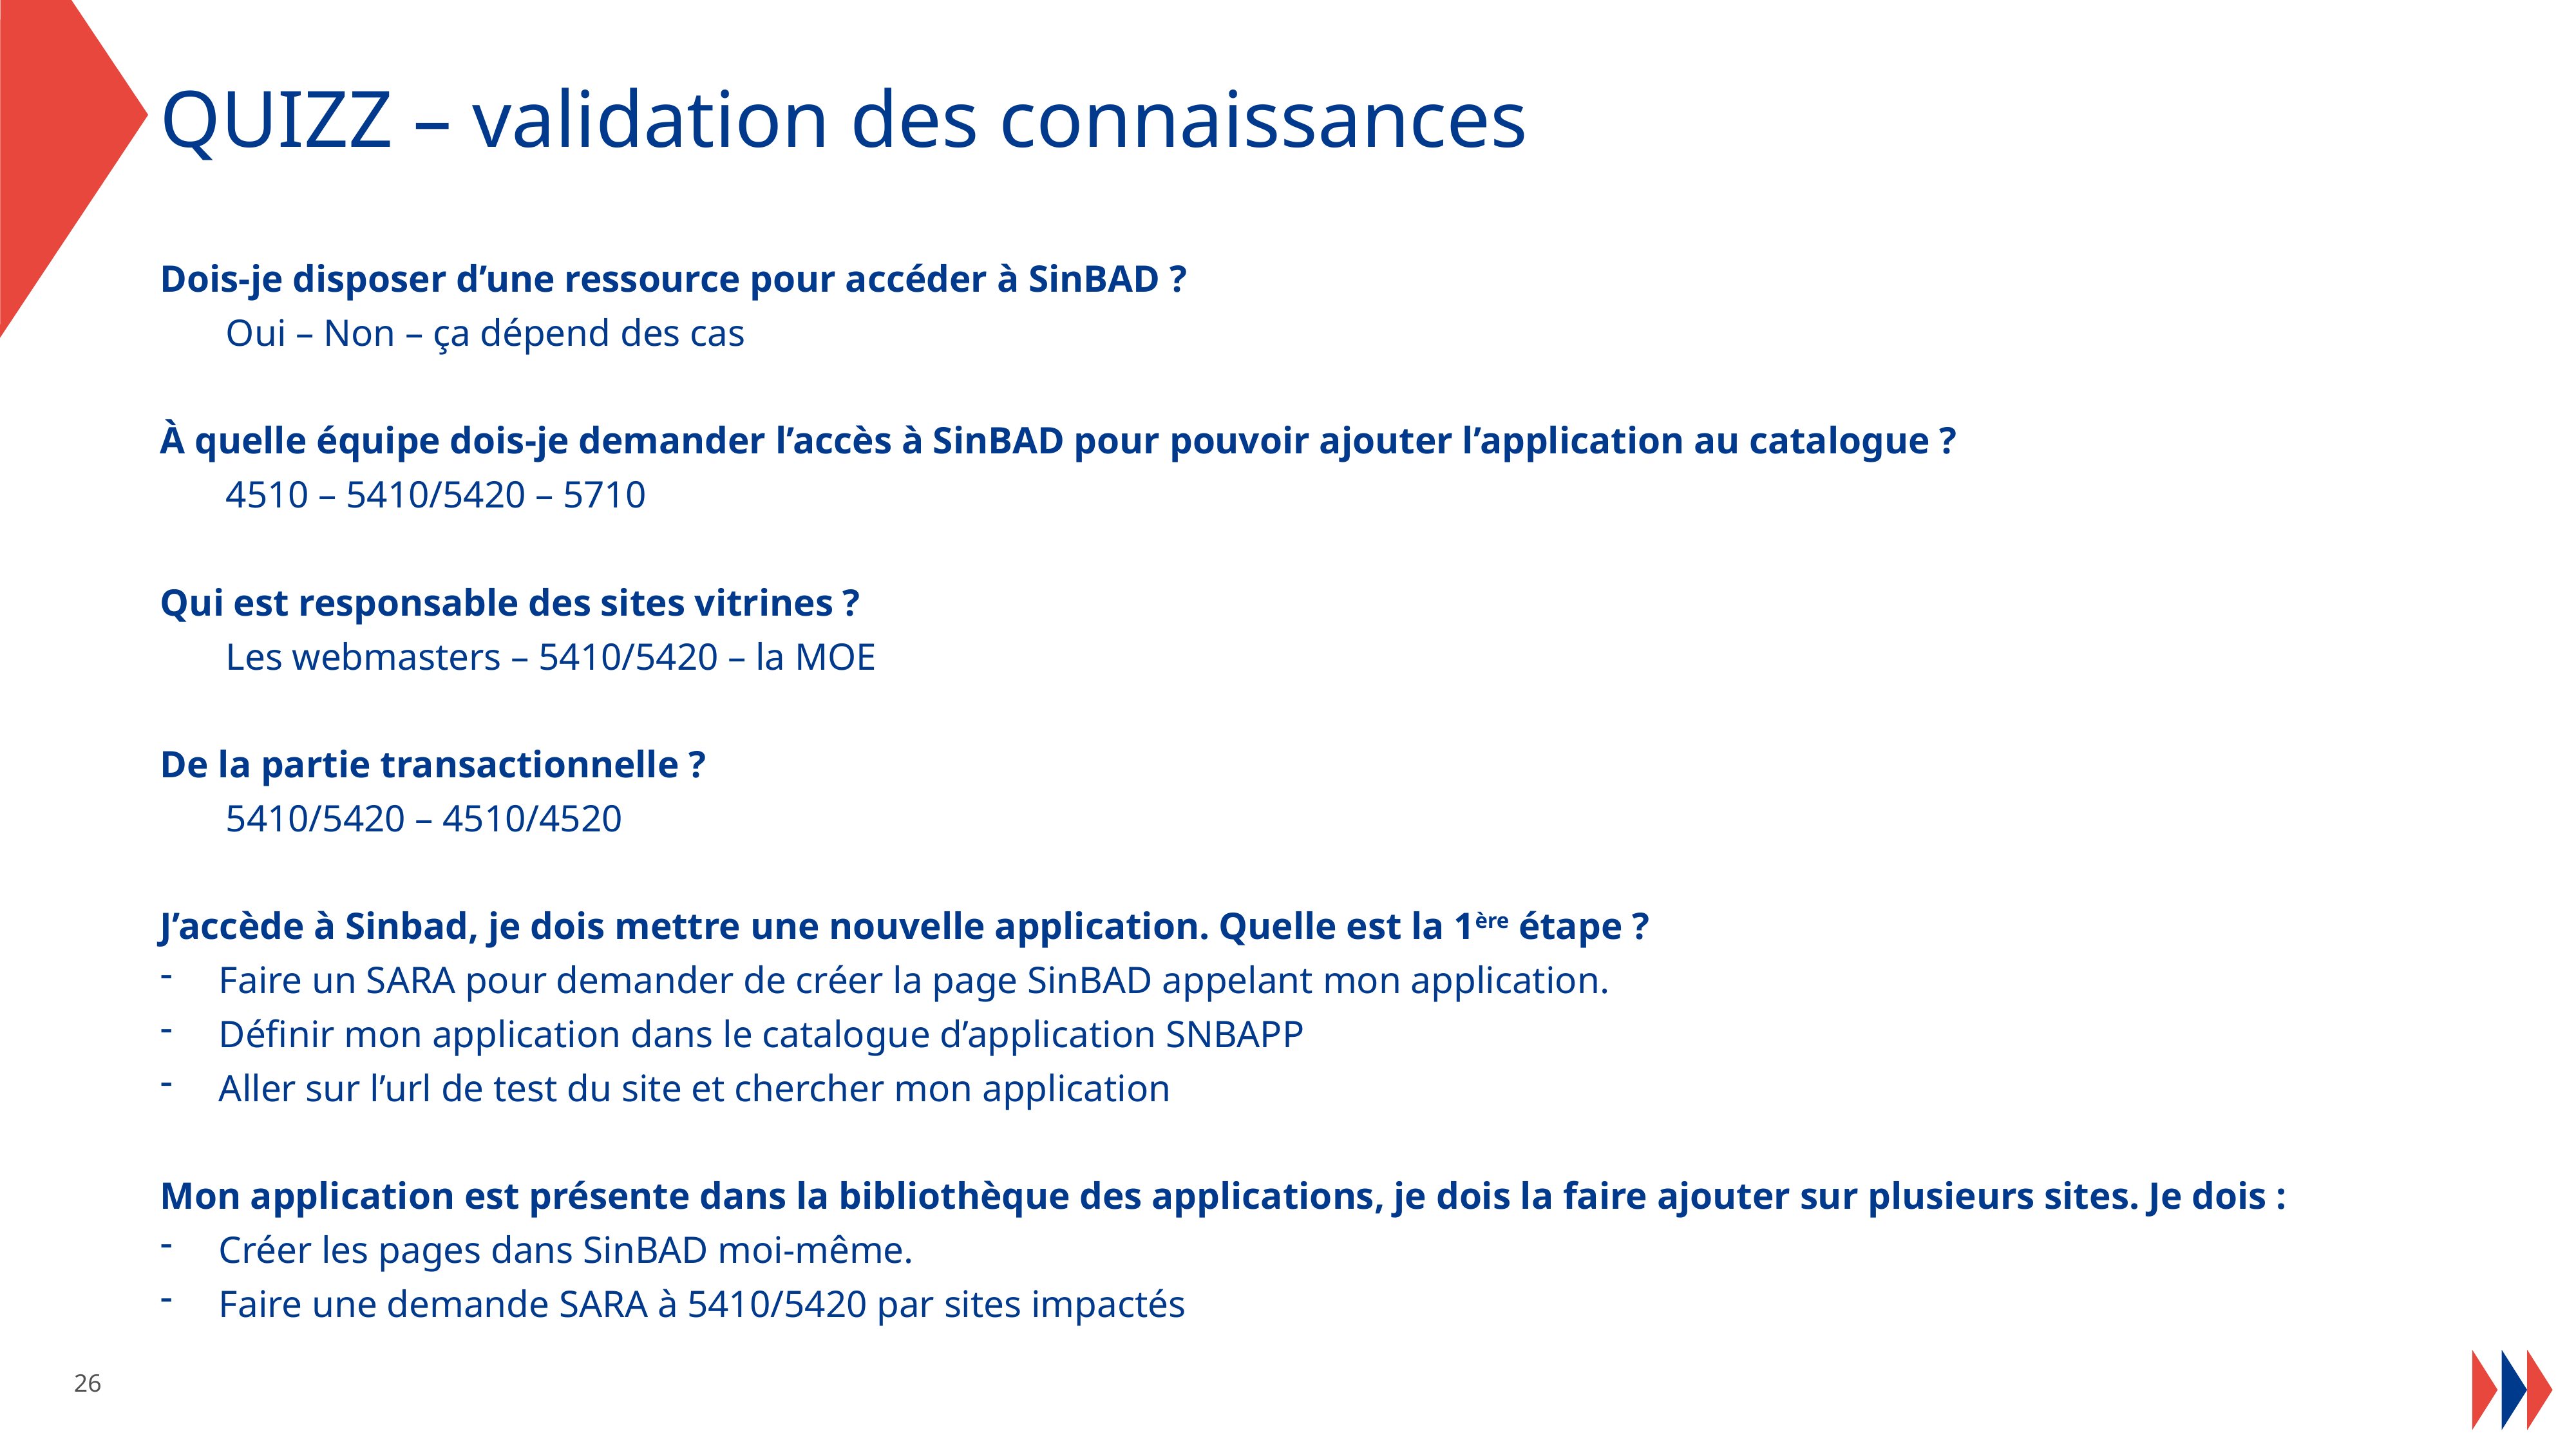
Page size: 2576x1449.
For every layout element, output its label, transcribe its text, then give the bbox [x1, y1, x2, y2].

slide_number 26 [37, 1353, 138, 1415]
title QUIZZ – validation des connaissances [150, 7, 2456, 236]
list Dois-je disposer d’une ressource pour accéder à SinBAD ? Oui – Non – ça dépend des cas À quelle équipe dois-je demander l’accès à SinBAD pour pouvoir ajouter l’application au catalogue ? 4510 – 5410/5420 – 5710 Qui est responsable des sites vitrines ? Les webmasters – 5410/5420 – la MOE De la partie transactionnelle ? 5410/5420 – 4510/4520 J’accède à Sinbad, je dois mettre une nouvelle application. Quelle est la 1ère étape ? Faire un SARA pour demander de créer la page SinBAD appelant mon application. Définir mon application dans le catalogue d’application SNBAPP Aller sur l’url de test du site et chercher mon application Mon application est présente dans la bibliothèque des applications, je dois la faire ajouter sur plusieurs sites. Je dois : Créer les pages dans SinBAD moi-même. Faire une demande SARA à 5410/5420 par sites impactés [150, 251, 2456, 1331]
